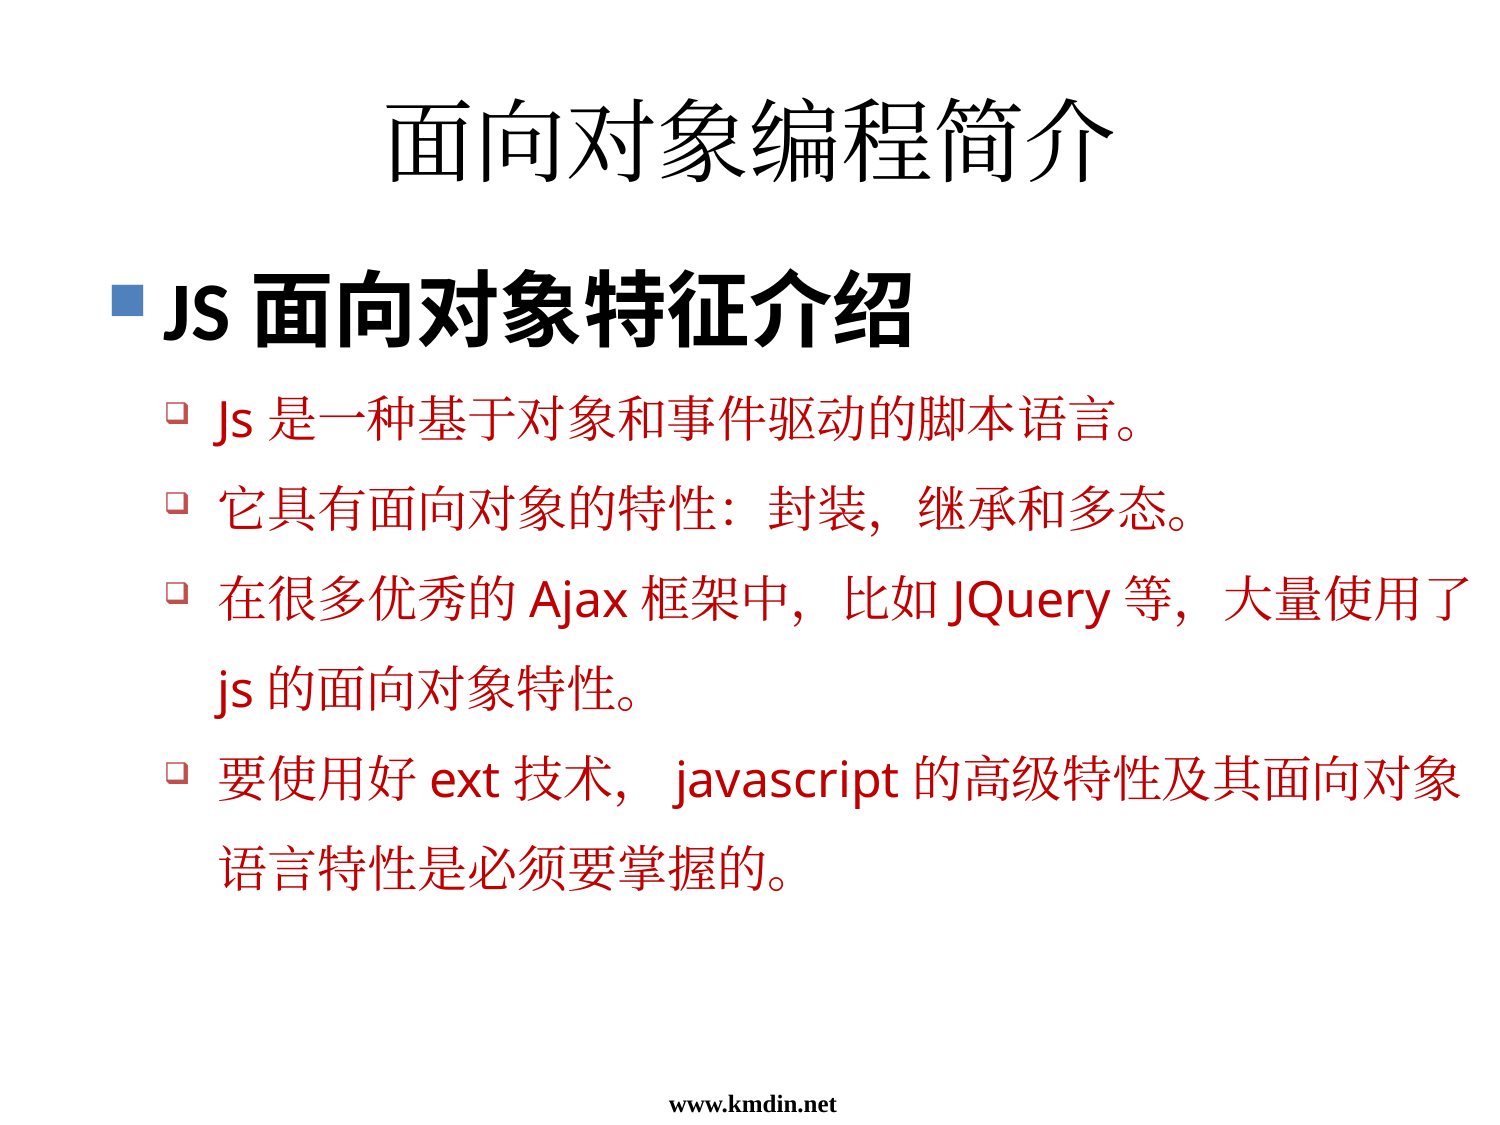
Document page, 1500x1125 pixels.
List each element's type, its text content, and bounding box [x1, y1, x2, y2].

text_box JS面向对象特征介绍 Js是一种基于对象和事件驱动的脚本语言。 它具有面向对象的特性：封装，继承和多态。 在很多优秀的Ajax框架中，比如JQuery等，大量使用了js的面向对象特性。 要使用好ext技术，javascript的高级特性及其面向对象语言特性是必须要掌握的。 [92, 200, 1500, 1035]
title 面向对象编程简介 [75, 45, 1425, 233]
